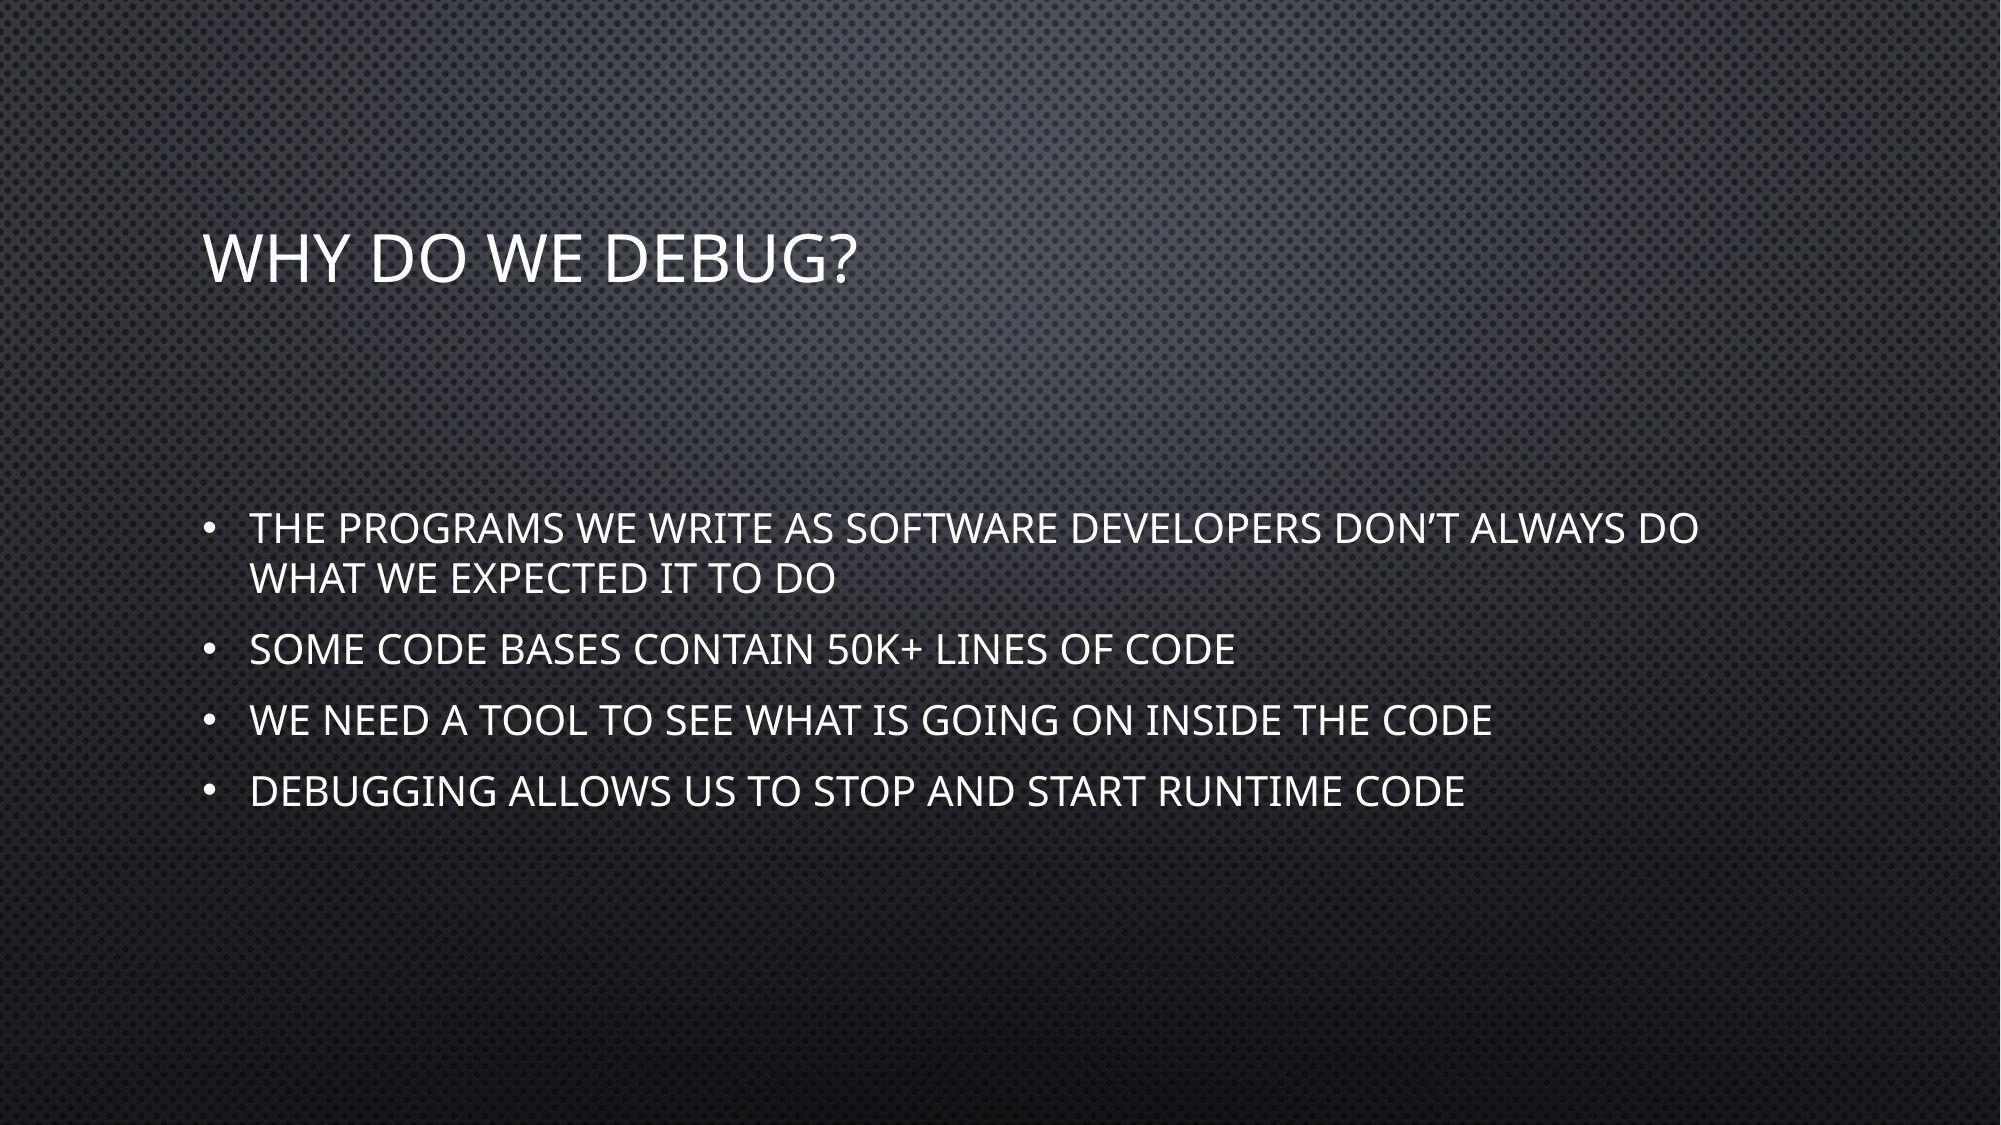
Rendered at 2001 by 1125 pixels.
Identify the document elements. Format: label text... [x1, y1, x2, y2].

title Why do we debug? [187, 99, 1813, 413]
list the programs we write as software developers don’t always do what we expected it to do Some code bases contain 50k+ lines of code We need a tool to see what is going on inside the code Debugging allows us to stop and start runtime code [187, 437, 1813, 950]
